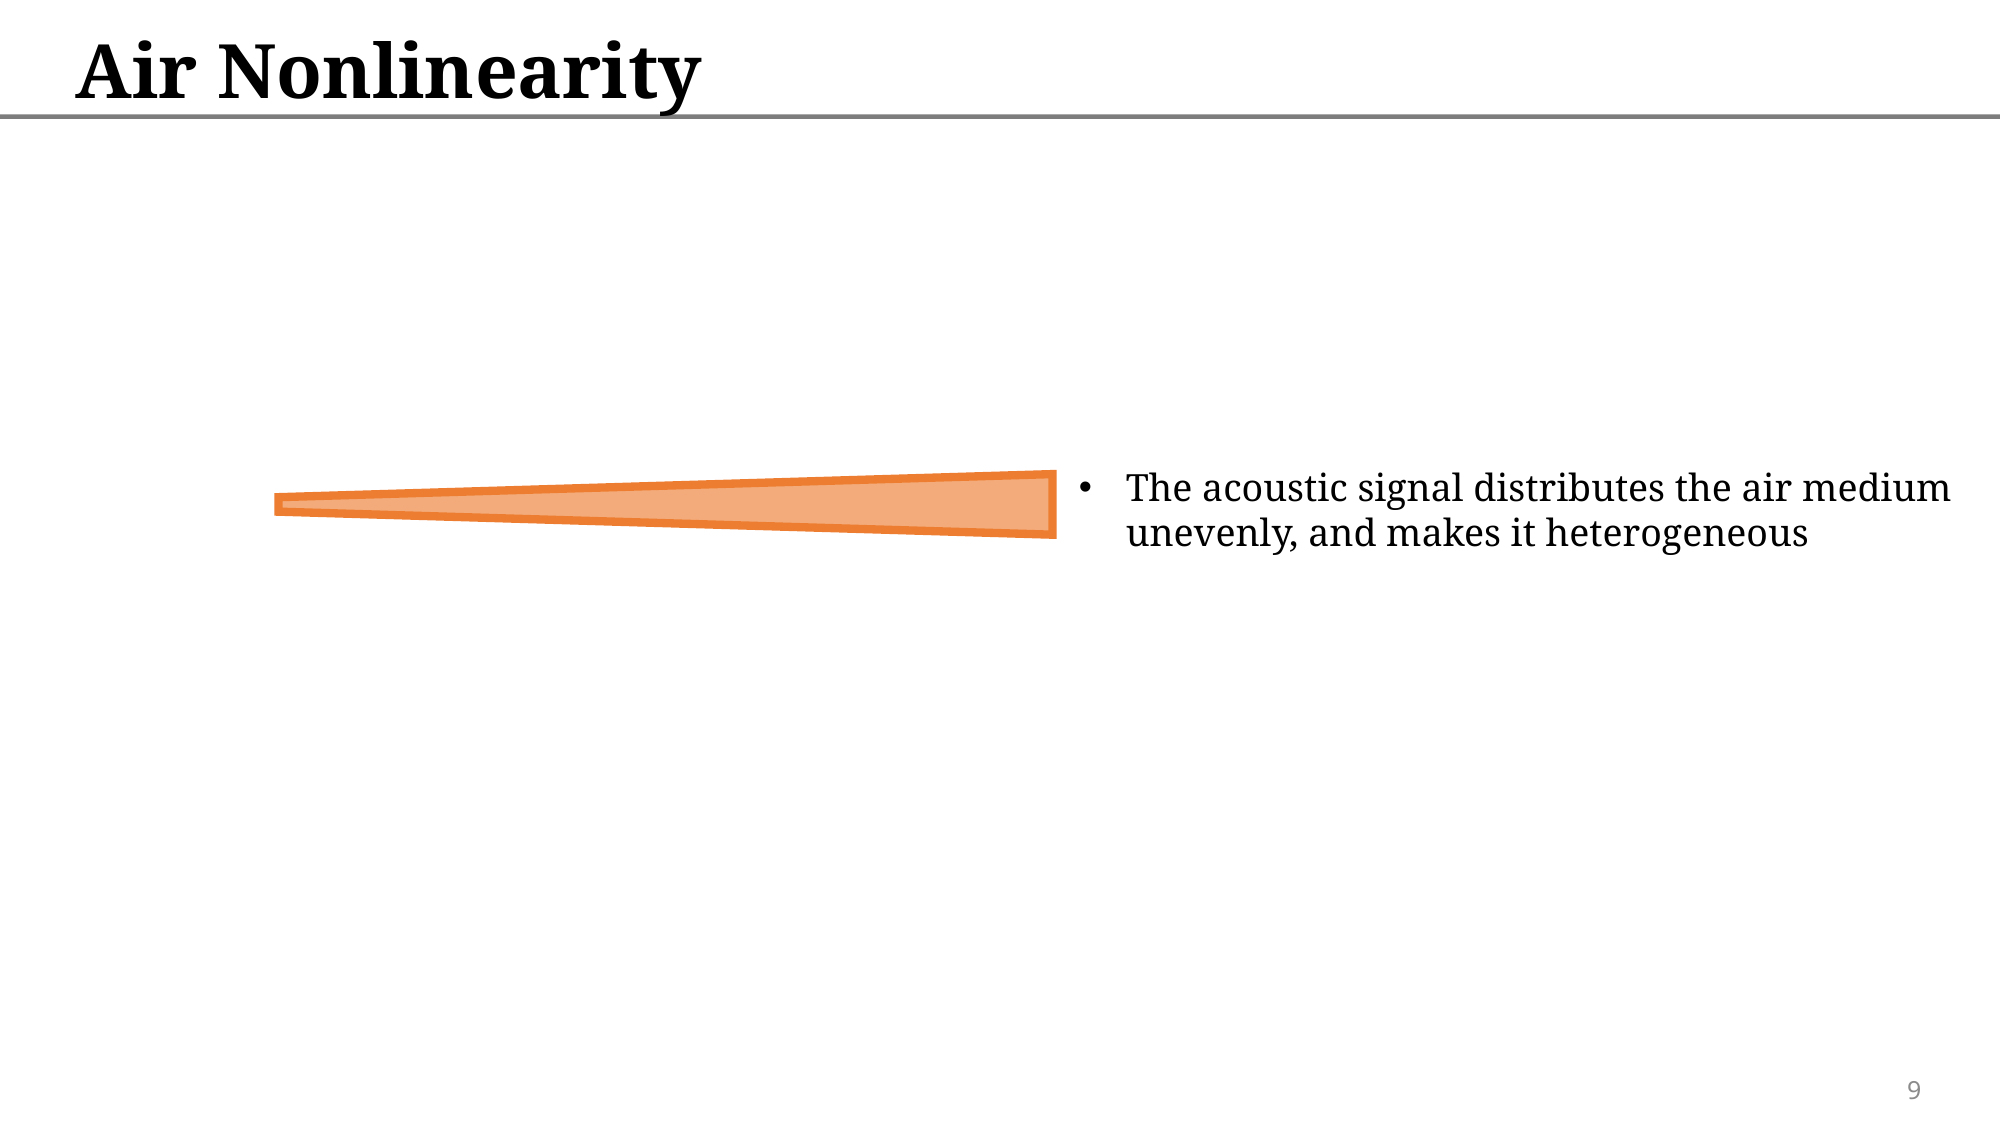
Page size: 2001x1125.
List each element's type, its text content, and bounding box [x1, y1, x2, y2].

text_box [277, 474, 989, 534]
text_box The acoustic signal distributes the air medium unevenly, and makes it heterogeneous [989, 456, 1984, 562]
slide_number 9 [1486, 1072, 1937, 1111]
title Air Nonlinearity [60, 0, 1786, 148]
